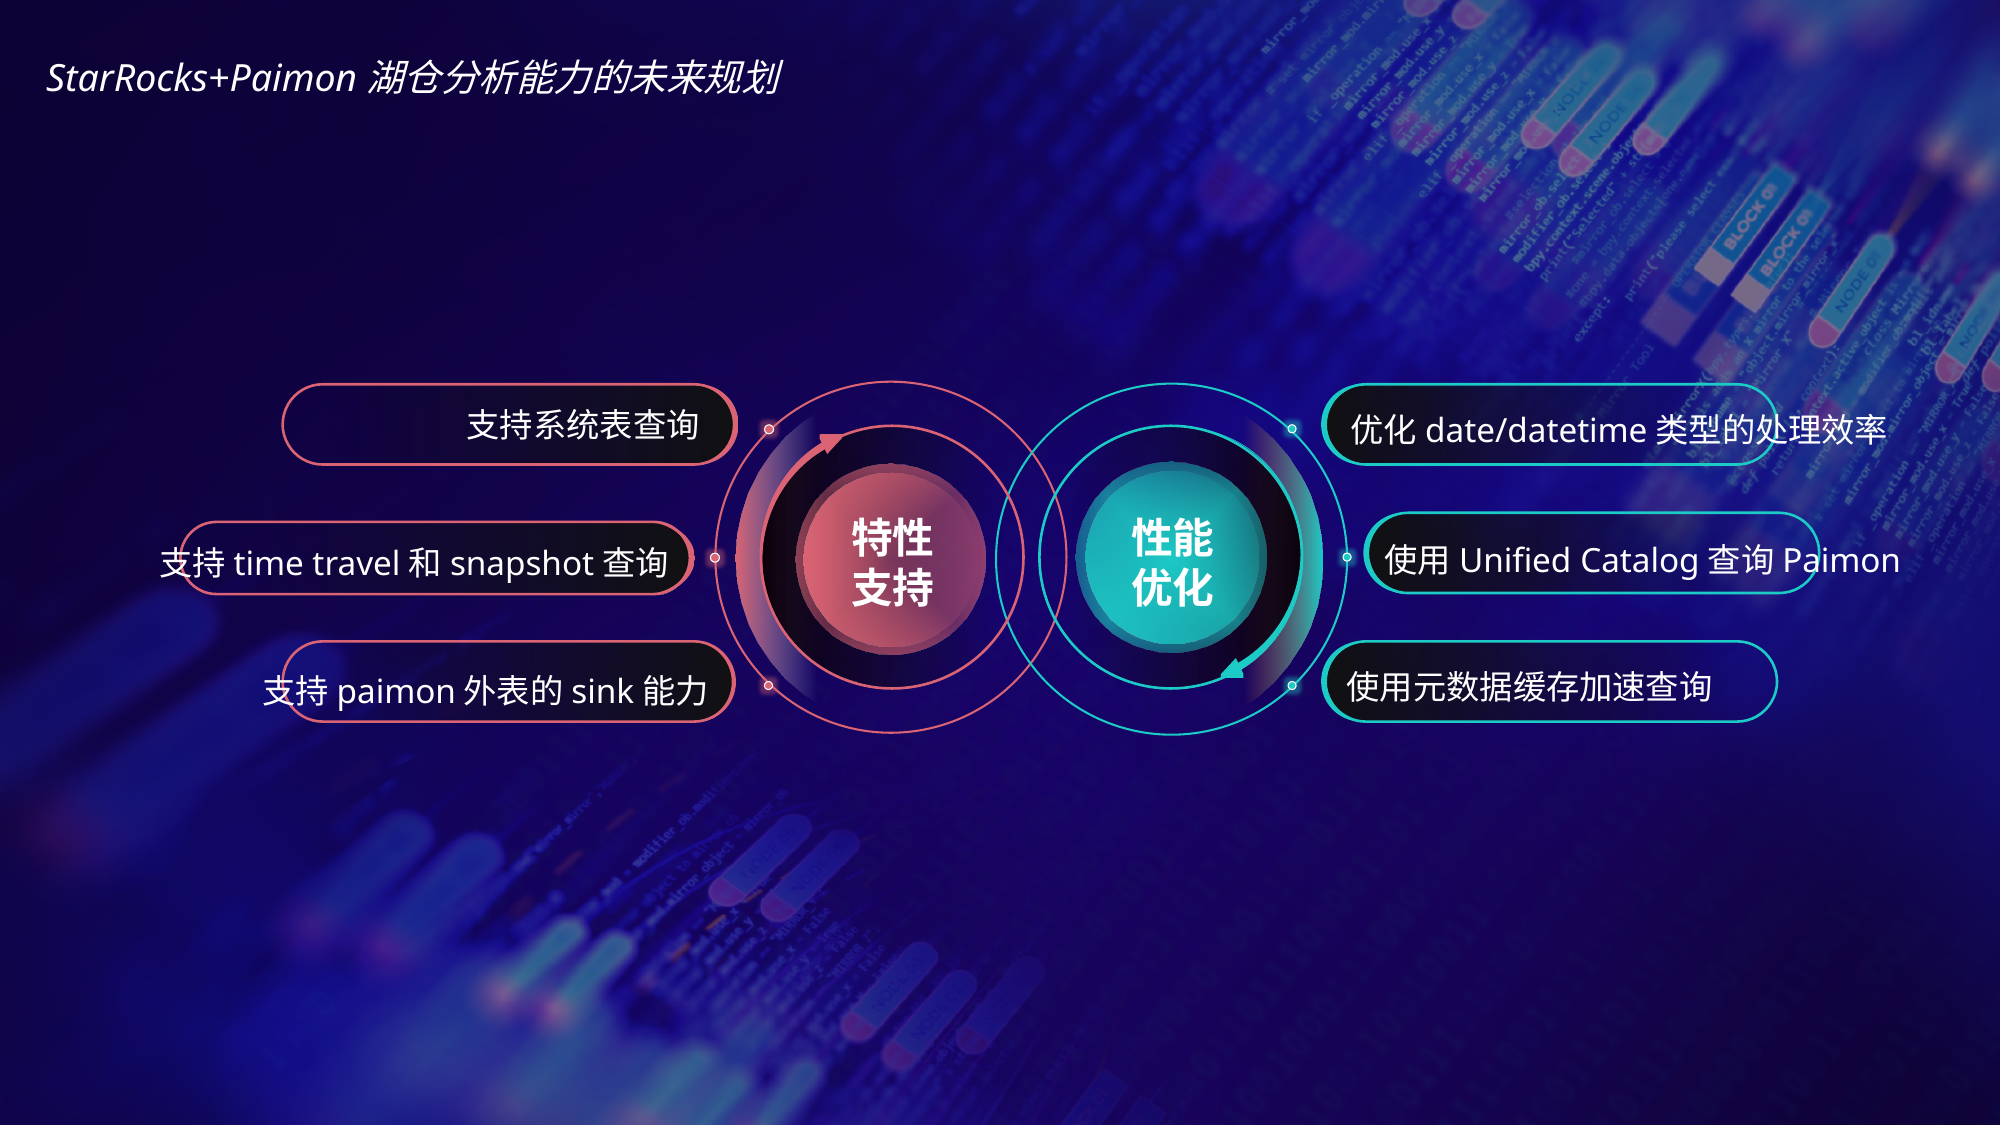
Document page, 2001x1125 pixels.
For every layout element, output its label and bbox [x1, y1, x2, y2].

text_box [0, 0, 2000, 1125]
text_box [1320, 641, 1778, 722]
text_box [156, 521, 696, 595]
text_box [260, 641, 737, 723]
text_box [282, 384, 739, 465]
text_box [1320, 384, 1901, 465]
text_box [1363, 512, 1910, 594]
